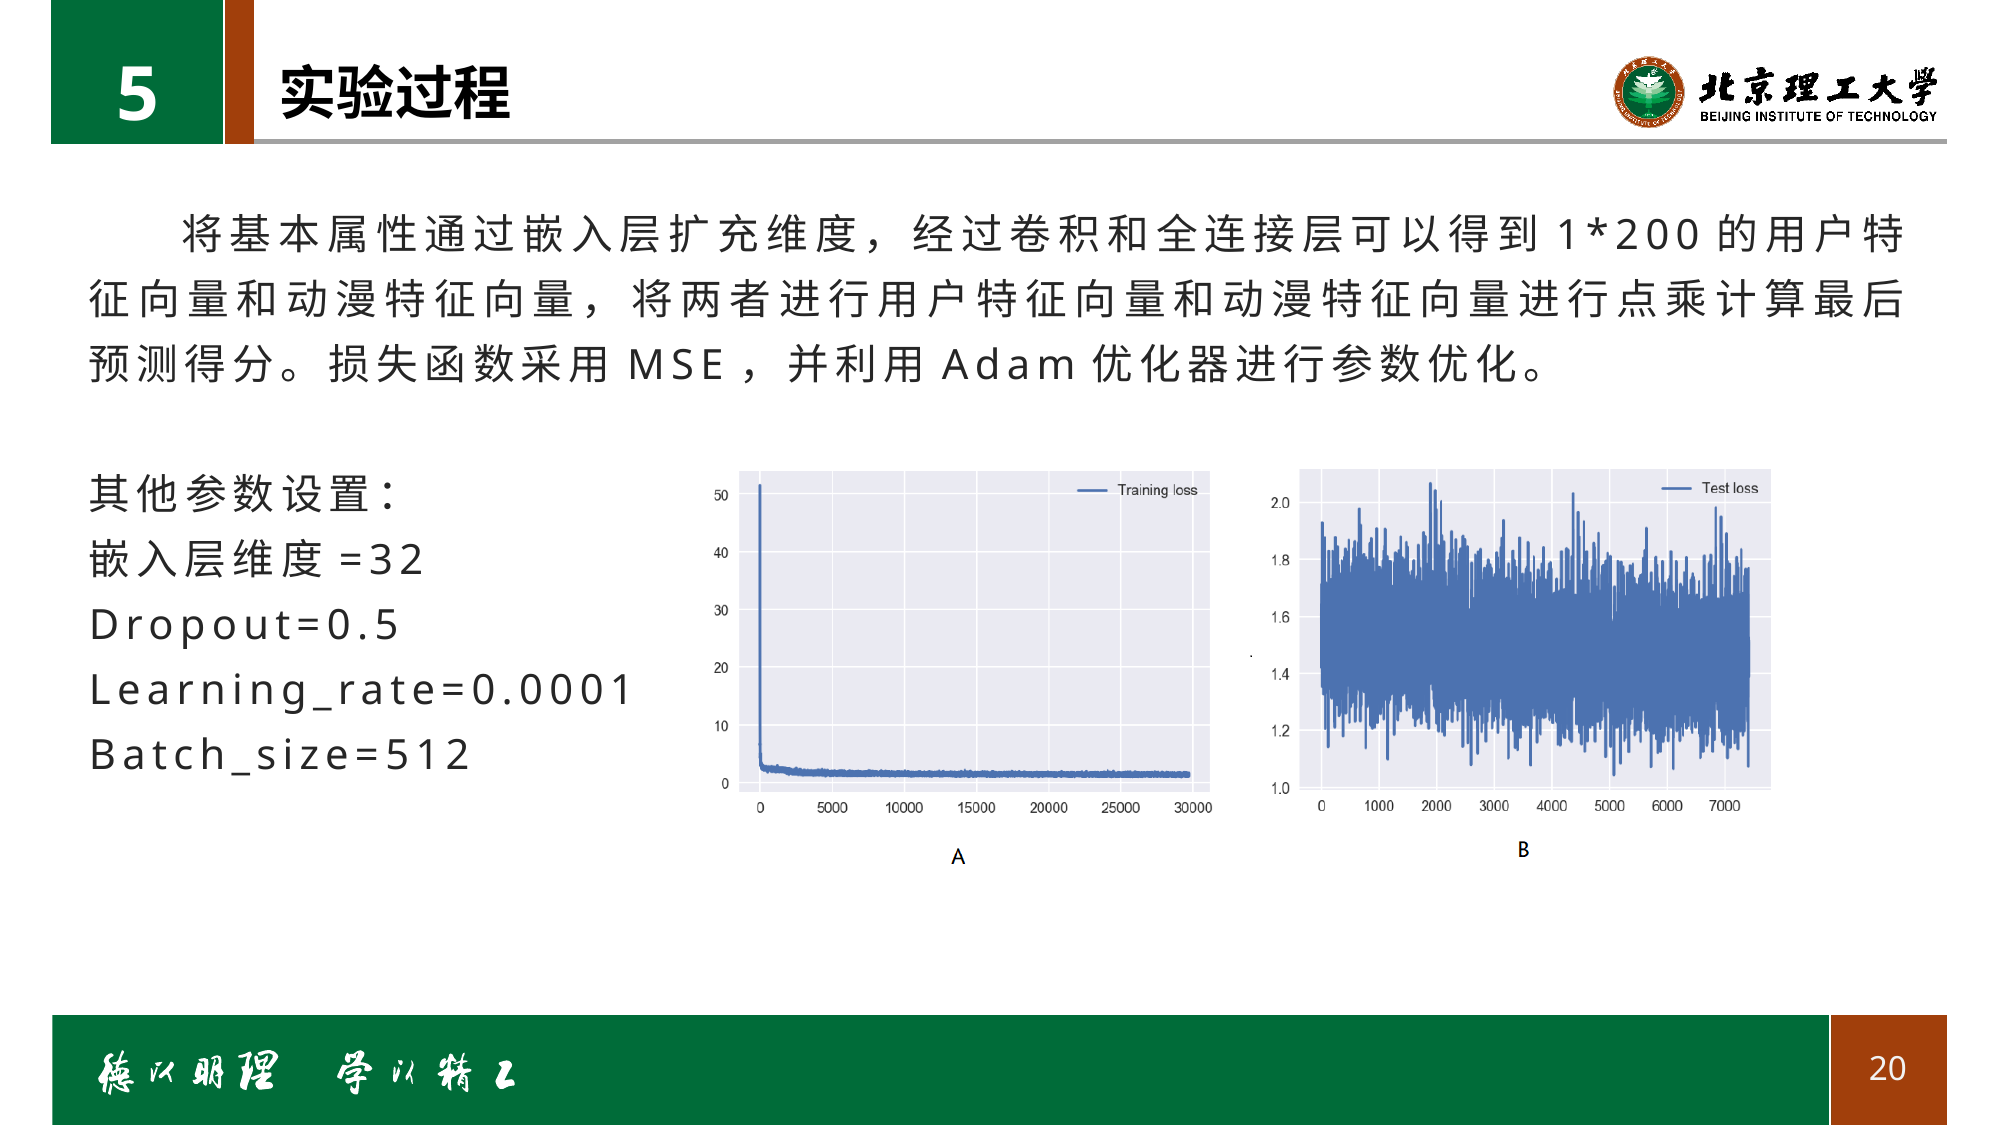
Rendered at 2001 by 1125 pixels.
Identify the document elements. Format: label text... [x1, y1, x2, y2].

picture [1682, 56, 1937, 128]
picture [707, 464, 1775, 868]
text_box 5 [58, 38, 218, 144]
title 实验过程 [263, 56, 1682, 136]
text_box 将基本属性通过嵌入层扩充维度，经过卷积和全连接层可以得到1*200的用户特征向量和动漫特征向量，将两者进行用户特征向量和动漫特征向量进行点乘计算最后预测得分。损失函数采用MSE，并利用Adam优化器进行参数优化。 其他参数设置： 嵌入层维度=32 Dropout=0.5 Learning_rate=0.0001 Batch_size=512 [88, 192, 1911, 974]
